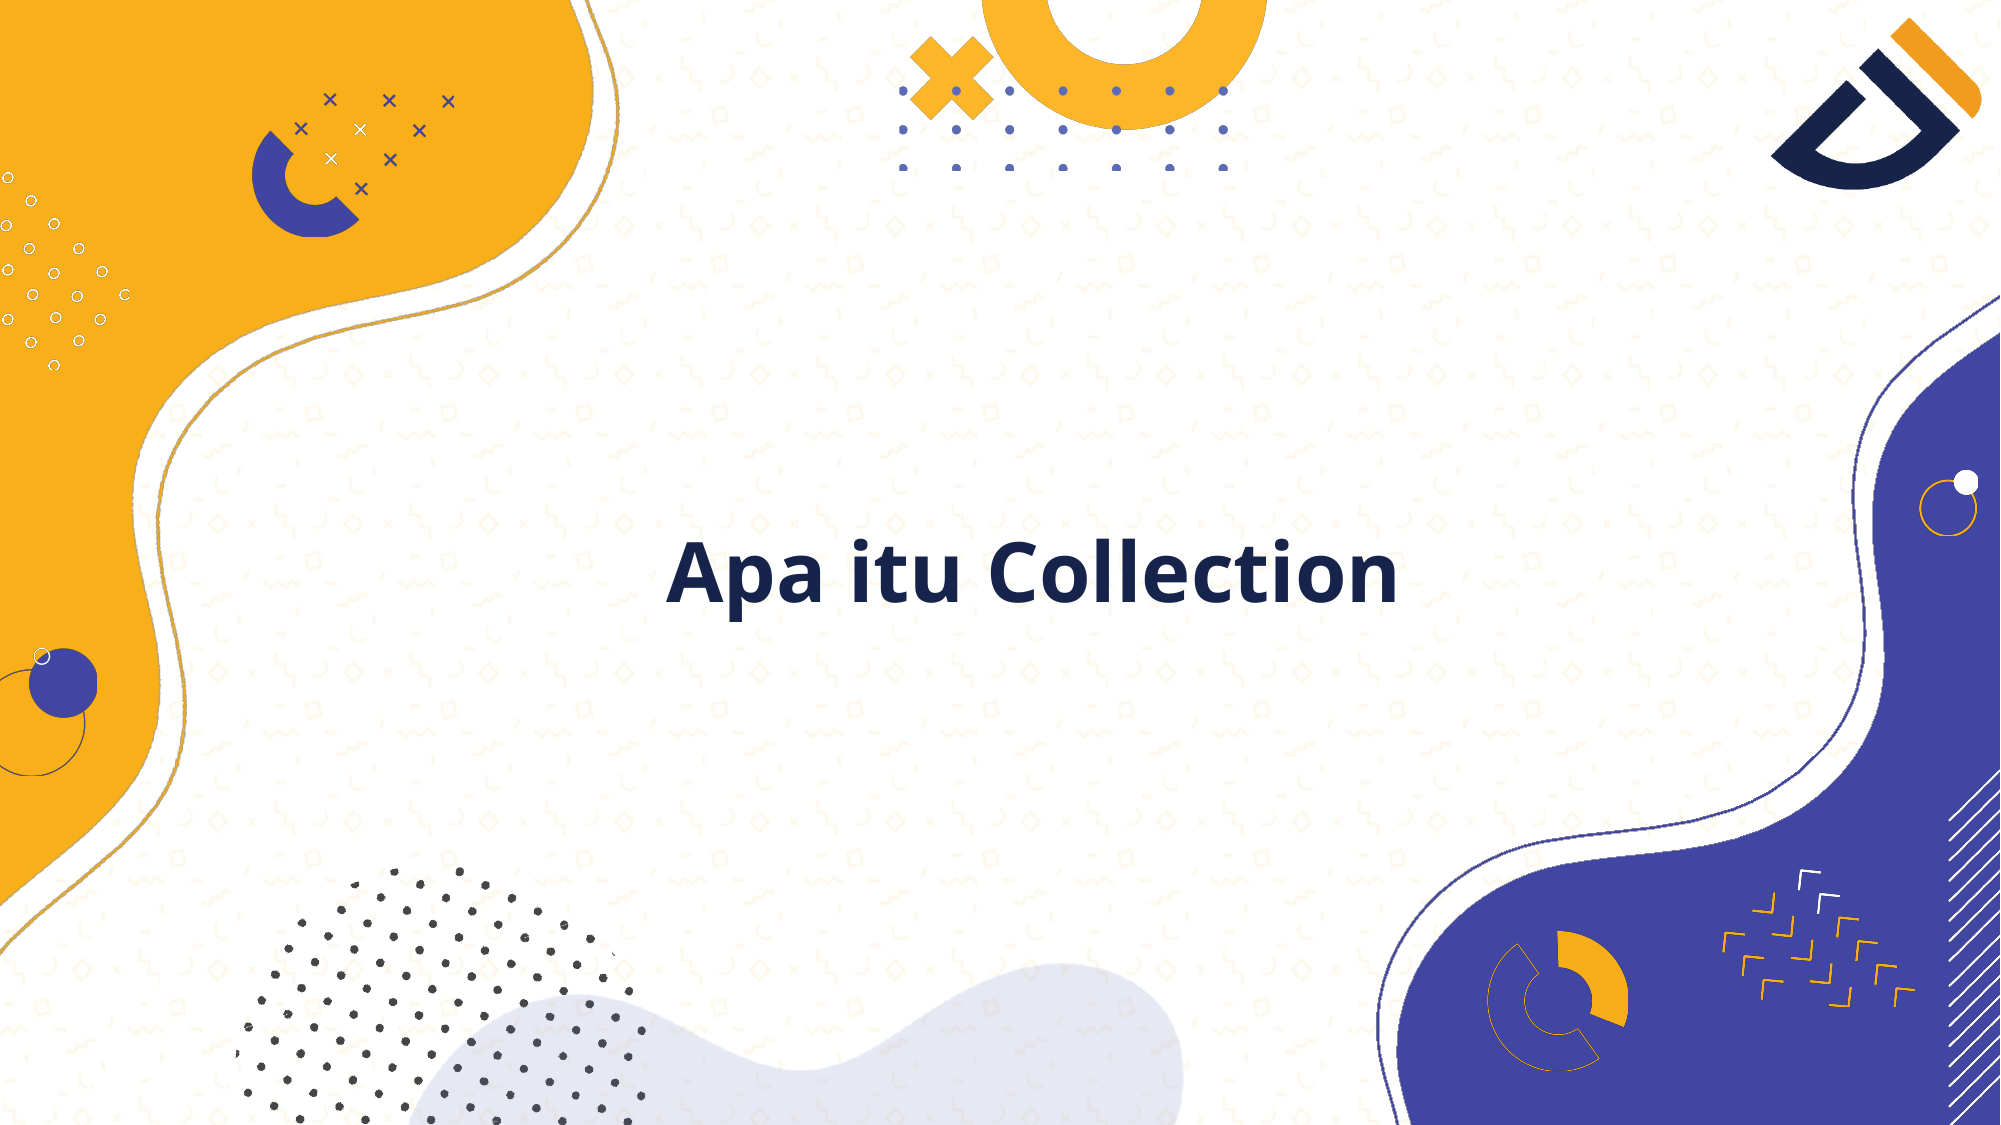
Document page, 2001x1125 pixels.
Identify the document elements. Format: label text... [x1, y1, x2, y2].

picture [0, 0, 2001, 1125]
text_box Apa itu Collection [573, 421, 1290, 666]
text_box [70, 678, 1239, 1125]
